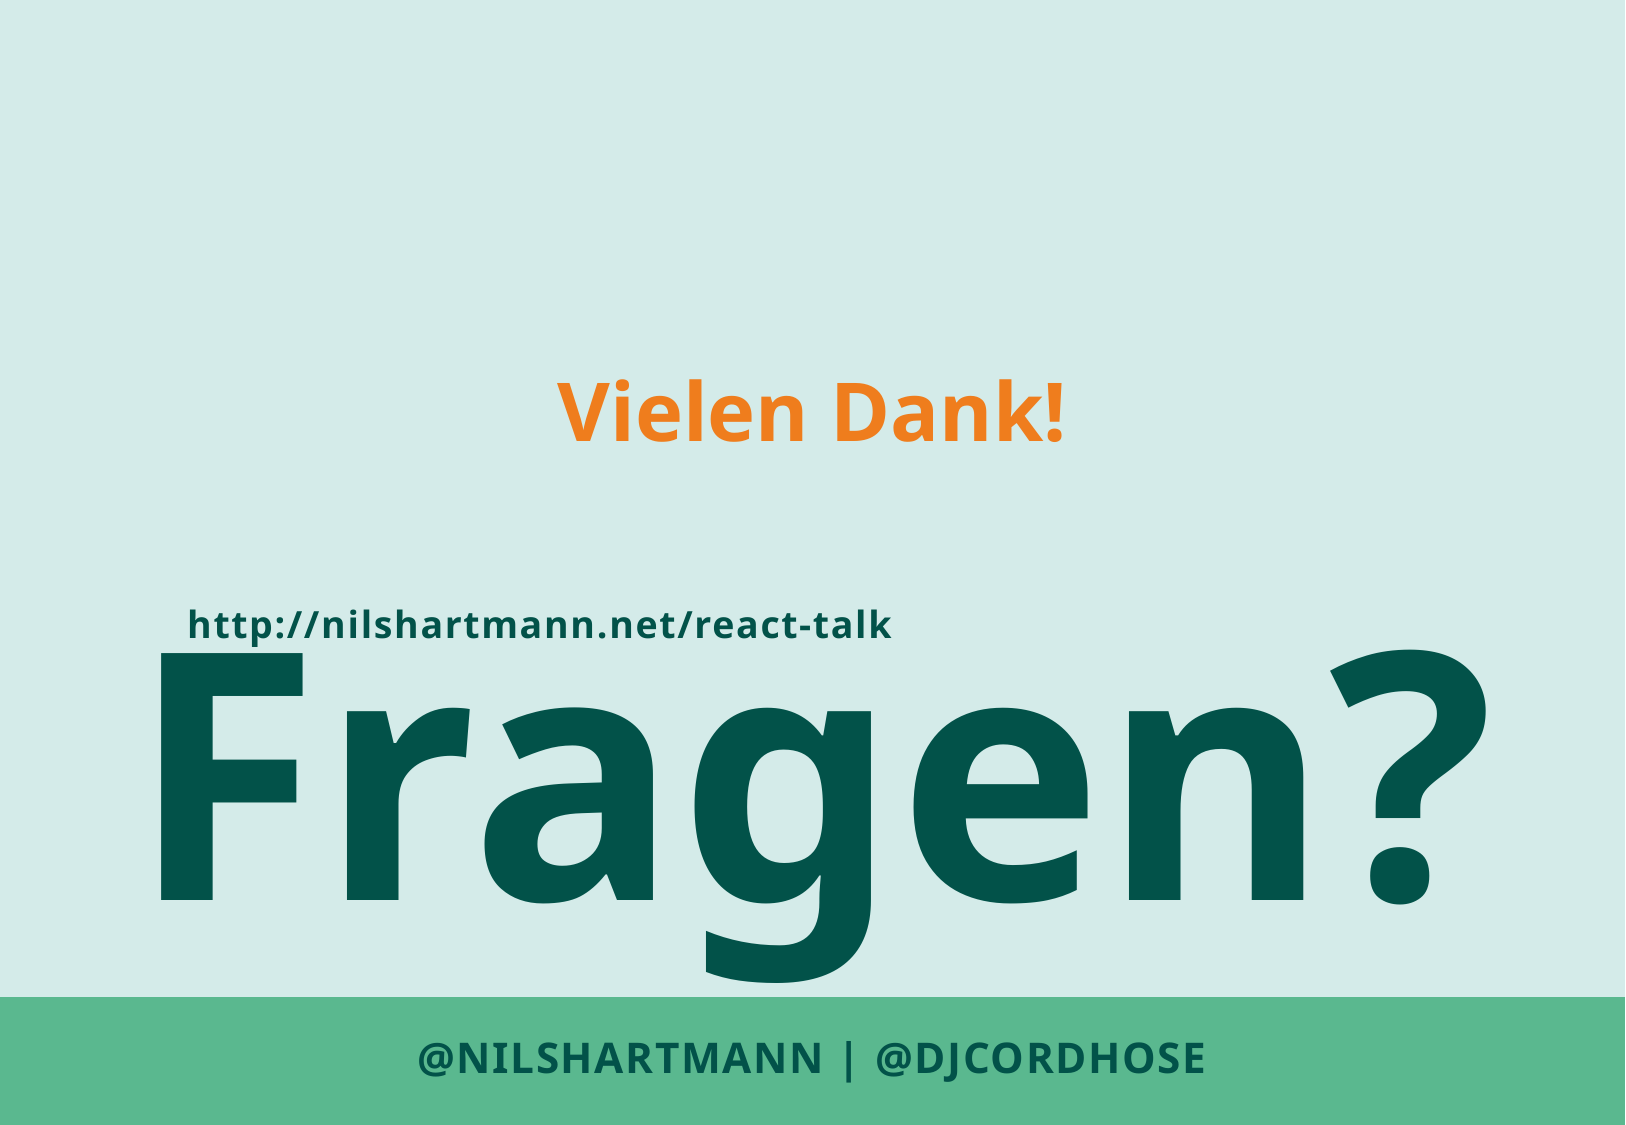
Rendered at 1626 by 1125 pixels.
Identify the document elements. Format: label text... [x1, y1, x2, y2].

title @nilshartmann | @DJCORDHOSE [0, 995, 1625, 1125]
text_box http://nilshartmann.net/react-talk [172, 593, 908, 654]
text_box Vielen Dank! [189, 352, 1436, 465]
text_box Fragen? [115, 547, 1510, 978]
